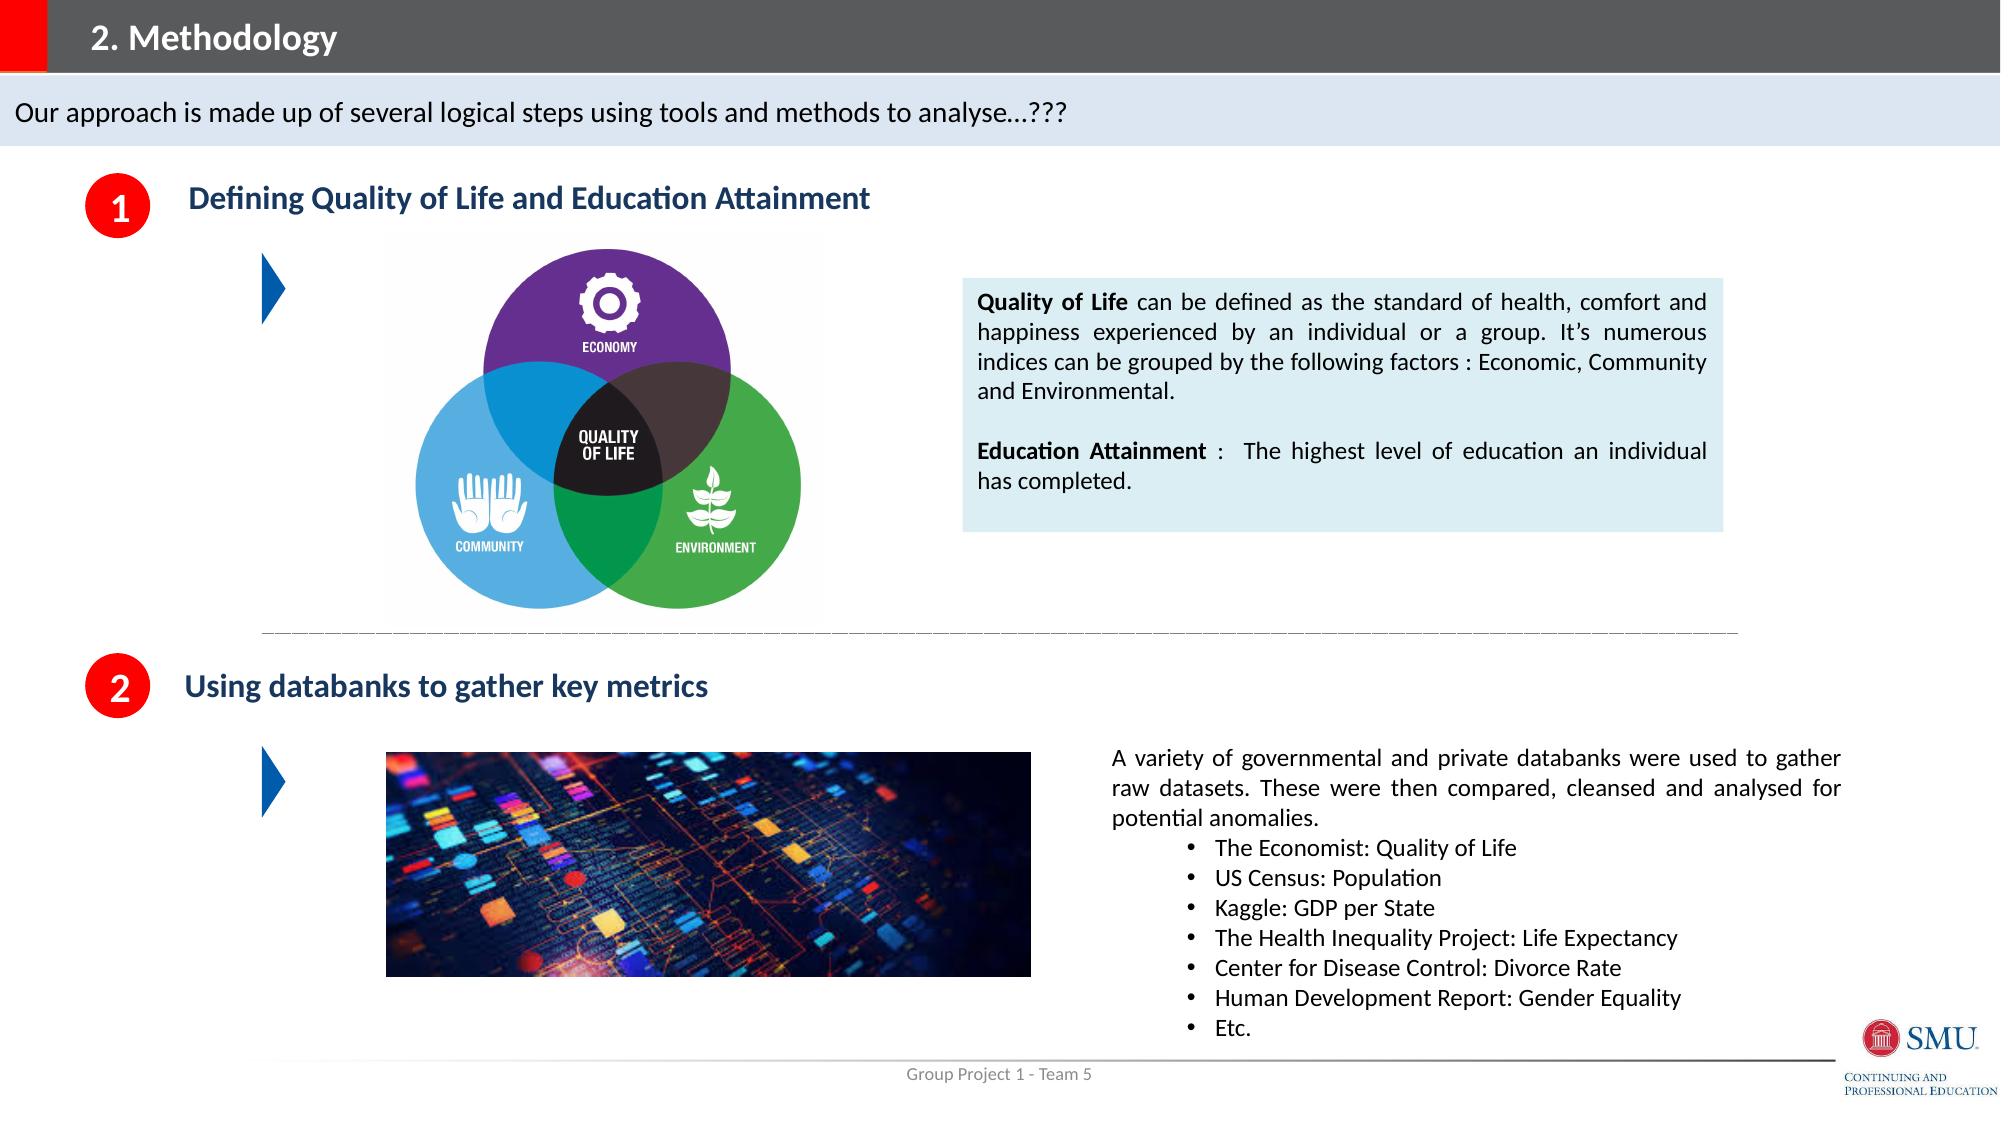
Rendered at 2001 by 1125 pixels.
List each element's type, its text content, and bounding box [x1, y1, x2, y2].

footer Group Project 1 - Team 5 [683, 1042, 1317, 1103]
text_box A variety of governmental and private databanks were used to gather raw datasets. These were then compared, cleansed and analysed for potential anomalies. The Economist: Quality of Life US Census: Population Kaggle: GDP per State The Health Inequality Project: Life Expectancy Center for Disease Control: Divorce Rate Human Development Report: Gender Equality Etc. [1097, 734, 1858, 1049]
text_box [0, 0, 48, 71]
text_box Defining Quality of Life and Education Attainment [173, 168, 1328, 224]
text_box Using databanks to gather key metrics [169, 657, 1929, 712]
text_box 2. Methodology [78, 0, 1543, 72]
text_box [259, 743, 288, 820]
text_box [259, 250, 288, 327]
text_box 2 [83, 651, 153, 721]
text_box Our approach is made up of several logical steps using tools and methods to analyse…??? [0, 73, 2000, 148]
text_box Quality of Life can be defined as the standard of health, comfort and happiness experienced by an individual or a group. It’s numerous indices can be grouped by the following factors : Economic, Community and Environmental. Education Attainment : The highest level of education an individual has completed. [962, 277, 1724, 533]
picture [0, 0, 2001, 1125]
text_box 1 [83, 171, 153, 241]
